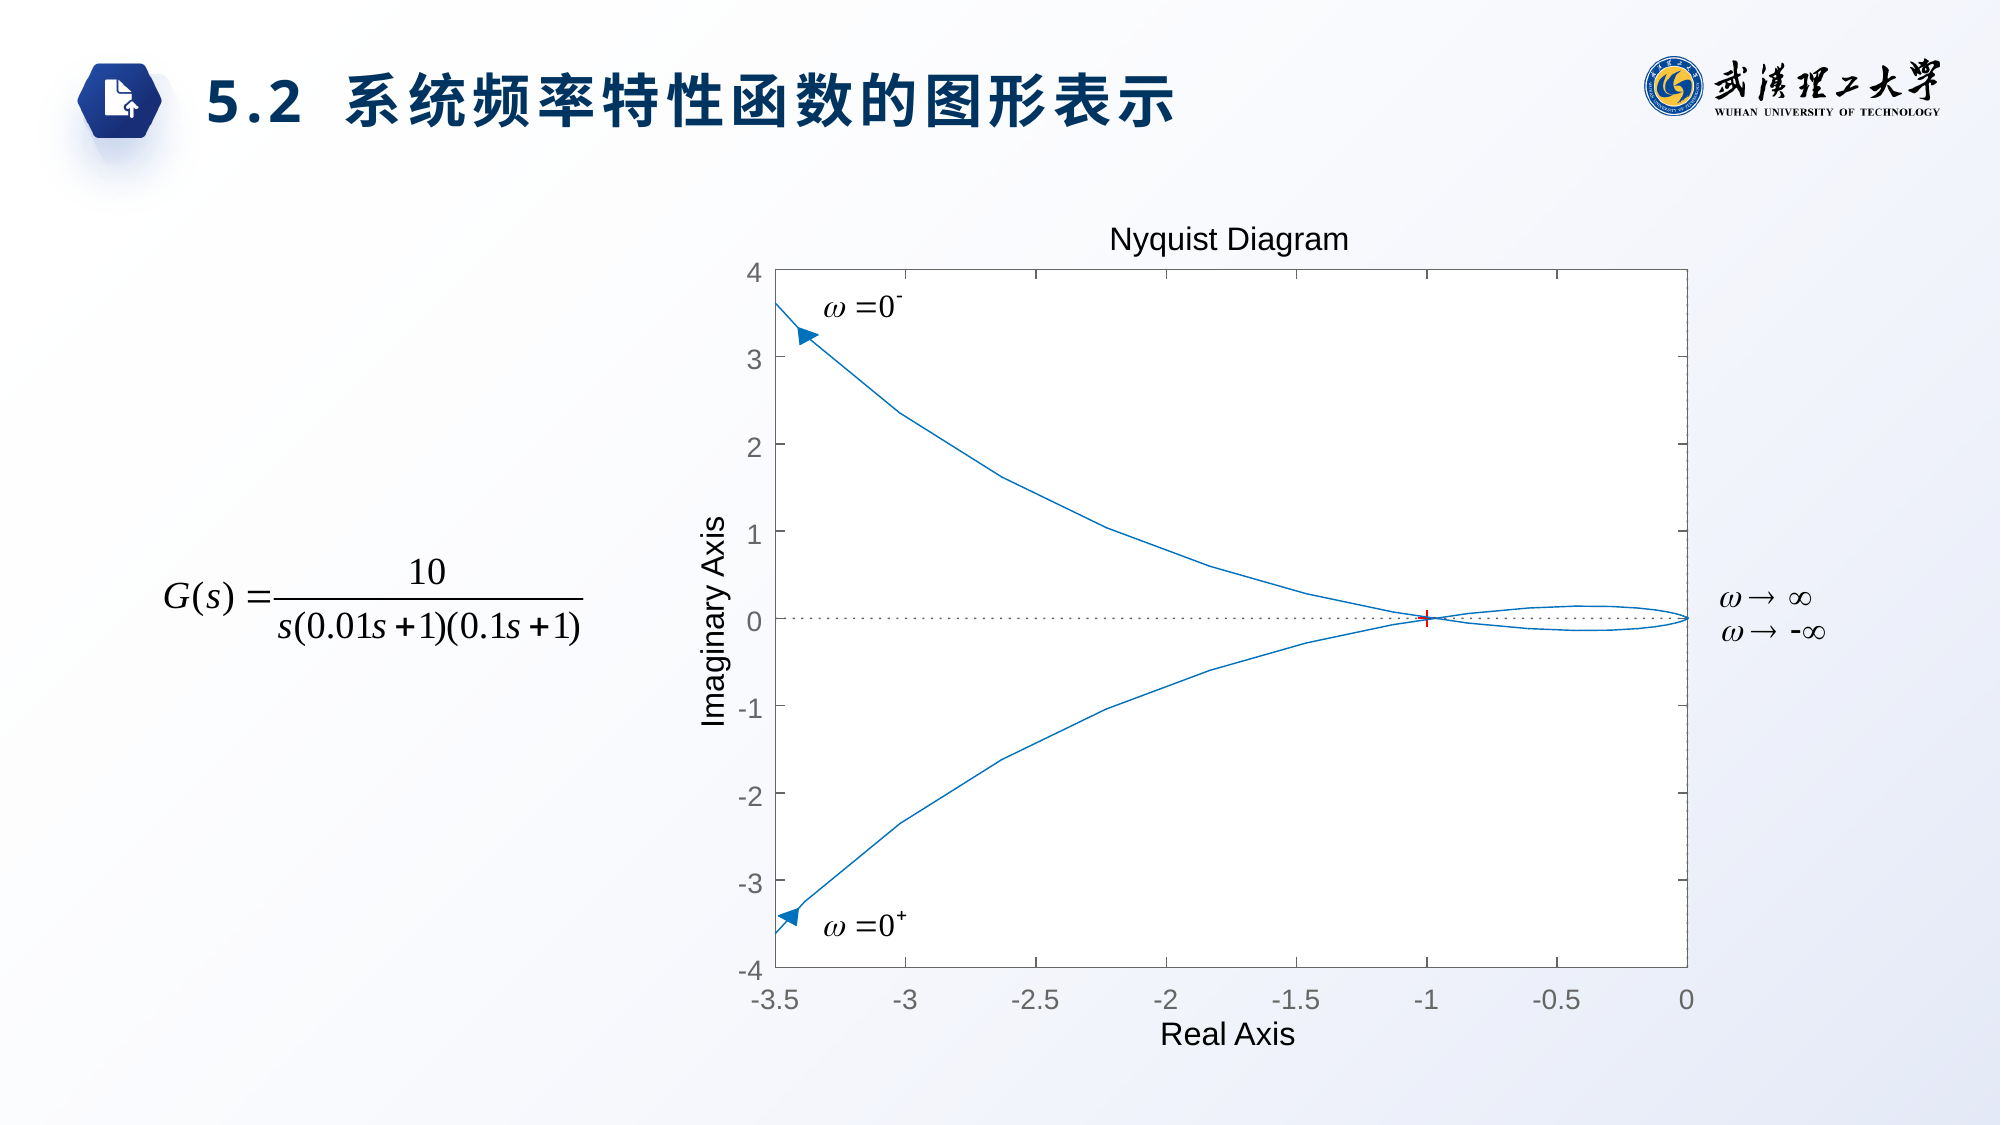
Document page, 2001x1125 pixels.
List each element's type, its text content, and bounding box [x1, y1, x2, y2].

picture [0, 0, 2000, 1125]
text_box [1716, 619, 1838, 650]
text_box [157, 548, 591, 654]
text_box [1714, 585, 1817, 616]
list 5.2 系统频率特性函数的图形表示 [191, 56, 1624, 143]
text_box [818, 281, 912, 326]
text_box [818, 900, 915, 945]
